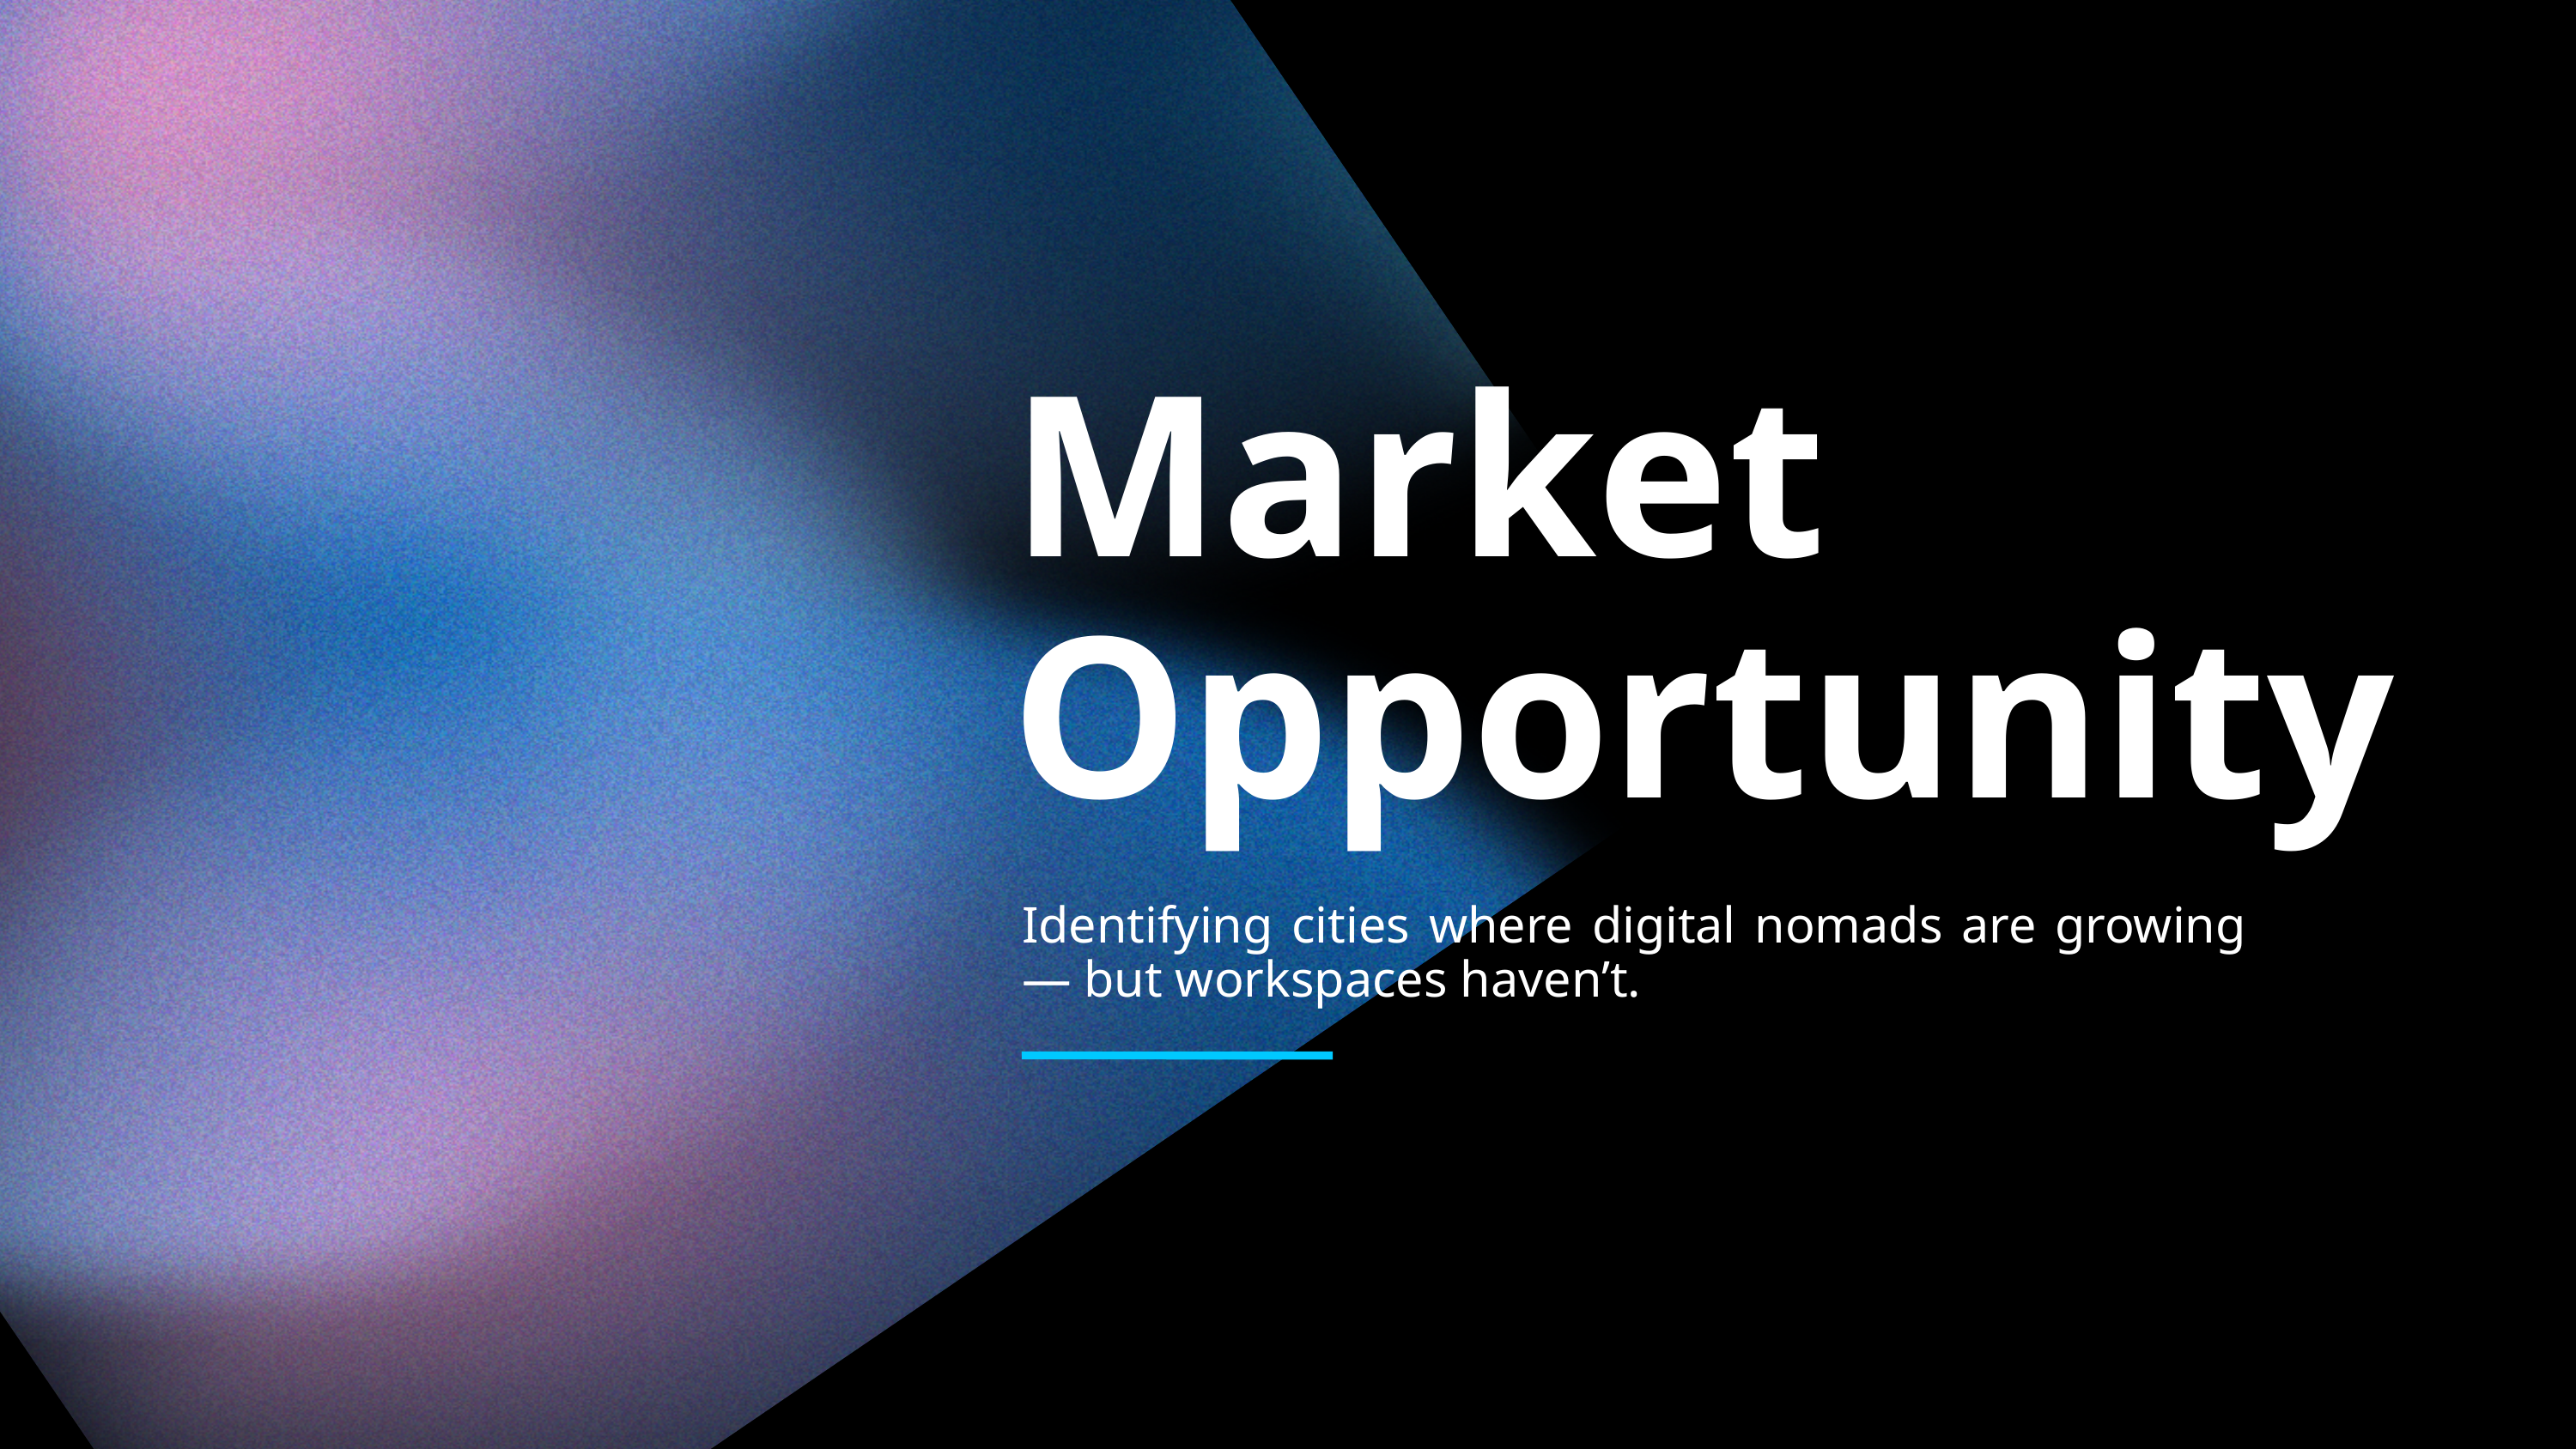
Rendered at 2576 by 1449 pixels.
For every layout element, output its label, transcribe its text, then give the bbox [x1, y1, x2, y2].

text_box Market Opportunity [1011, 360, 2470, 843]
text_box Identifying cities where digital nomads are growing — but workspaces haven’t. [1021, 900, 2247, 1007]
text_box [0, 0, 1600, 1449]
